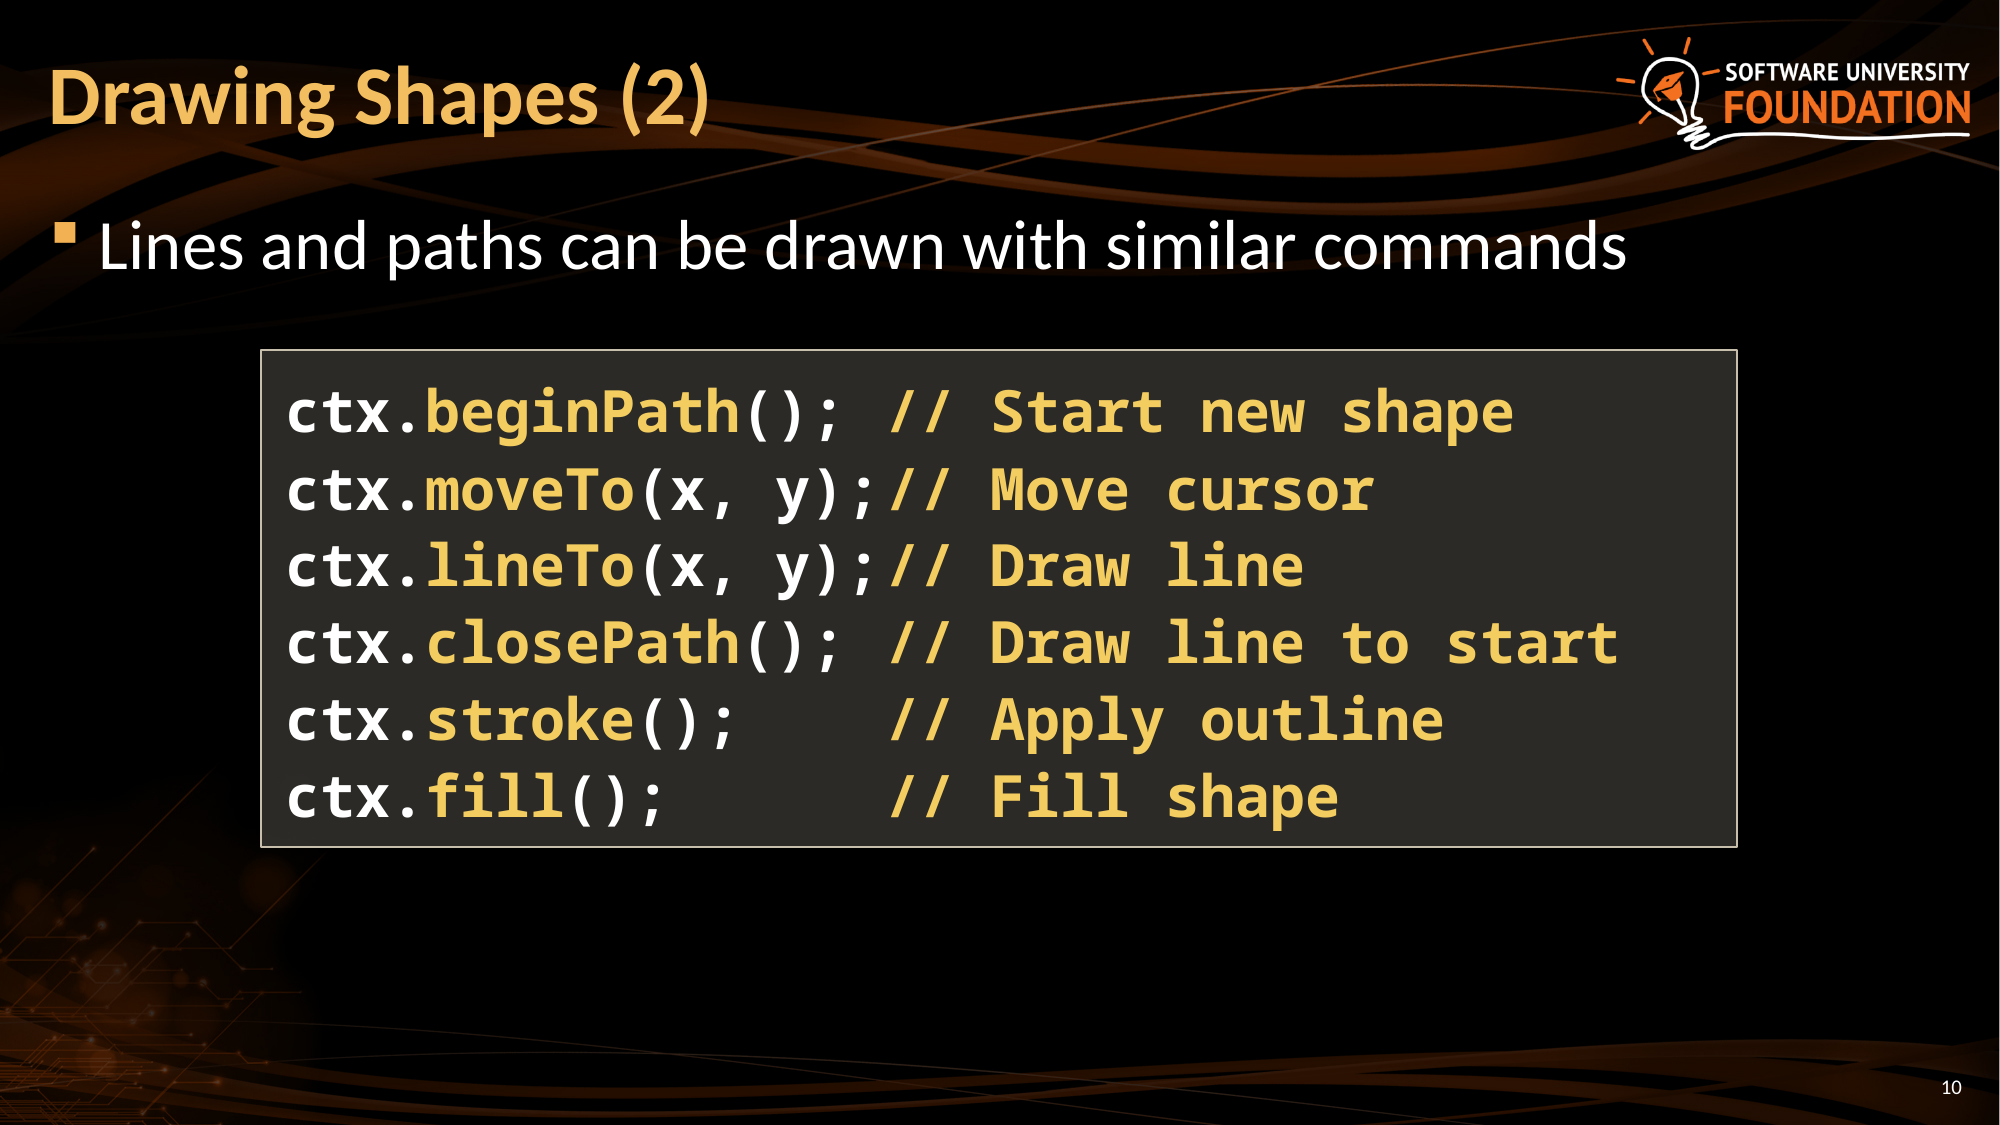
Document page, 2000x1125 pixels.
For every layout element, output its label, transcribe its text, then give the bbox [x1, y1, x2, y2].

list Lines and paths can be drawn with similar commands [31, 188, 1968, 1103]
text_box ctx.beginPath(); // Start new shape ctx.moveTo(x, y); // Move cursor ctx.lineTo(x, y); // Draw line ctx.closePath(); // Draw line to start ctx.stroke(); // Apply outline ctx.fill(); // Fill shape [261, 349, 1738, 848]
picture [0, 0, 2000, 1125]
title Drawing Shapes (2) [30, 6, 1602, 189]
